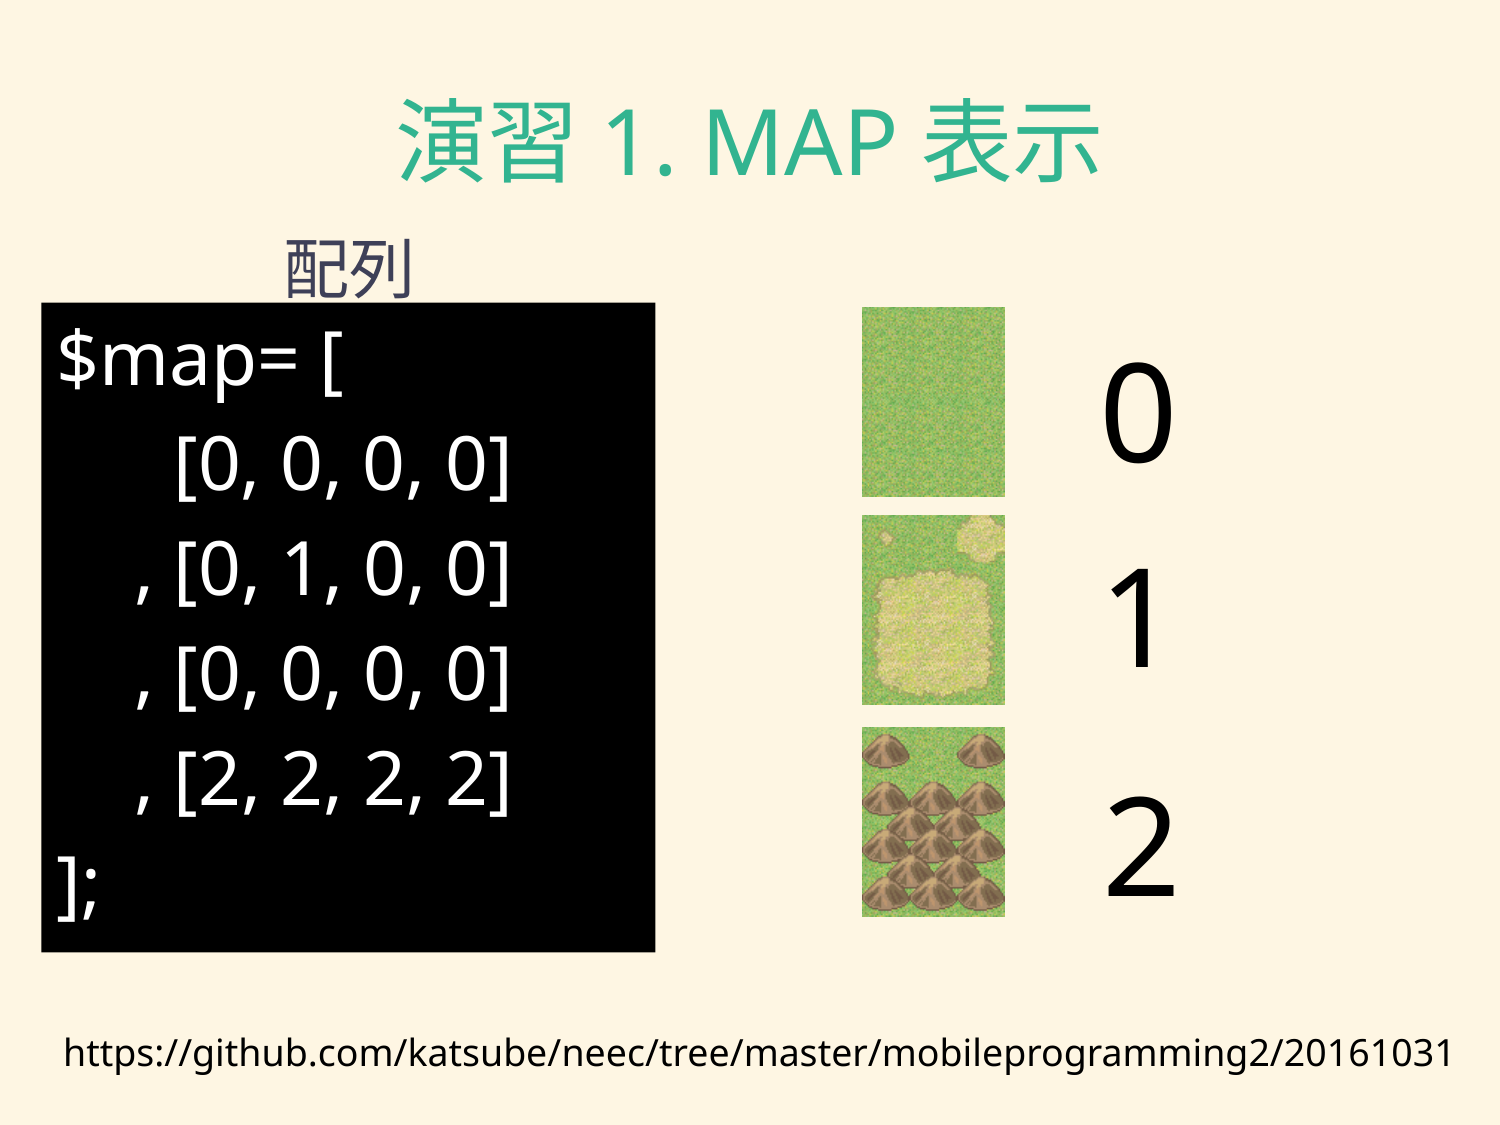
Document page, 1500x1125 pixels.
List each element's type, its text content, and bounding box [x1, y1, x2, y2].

picture [861, 307, 1005, 497]
text_box 1 [1084, 522, 1194, 703]
text_box https://github.com/katsube/neec/tree/master/mobileprogramming2/20161031 [48, 1021, 1472, 1082]
text_box 0 [1084, 317, 1194, 498]
picture [861, 514, 1005, 705]
text_box 2 [1087, 751, 1197, 932]
list 配列 [242, 219, 457, 302]
text_box $map= [ [0, 0, 0, 0] , [0, 1, 0, 0] , [0, 0, 0, 0] , [2, 2, 2, 2] ]; [41, 302, 656, 953]
picture [861, 727, 1005, 917]
title 演習1. MAP表示 [75, 45, 1425, 233]
